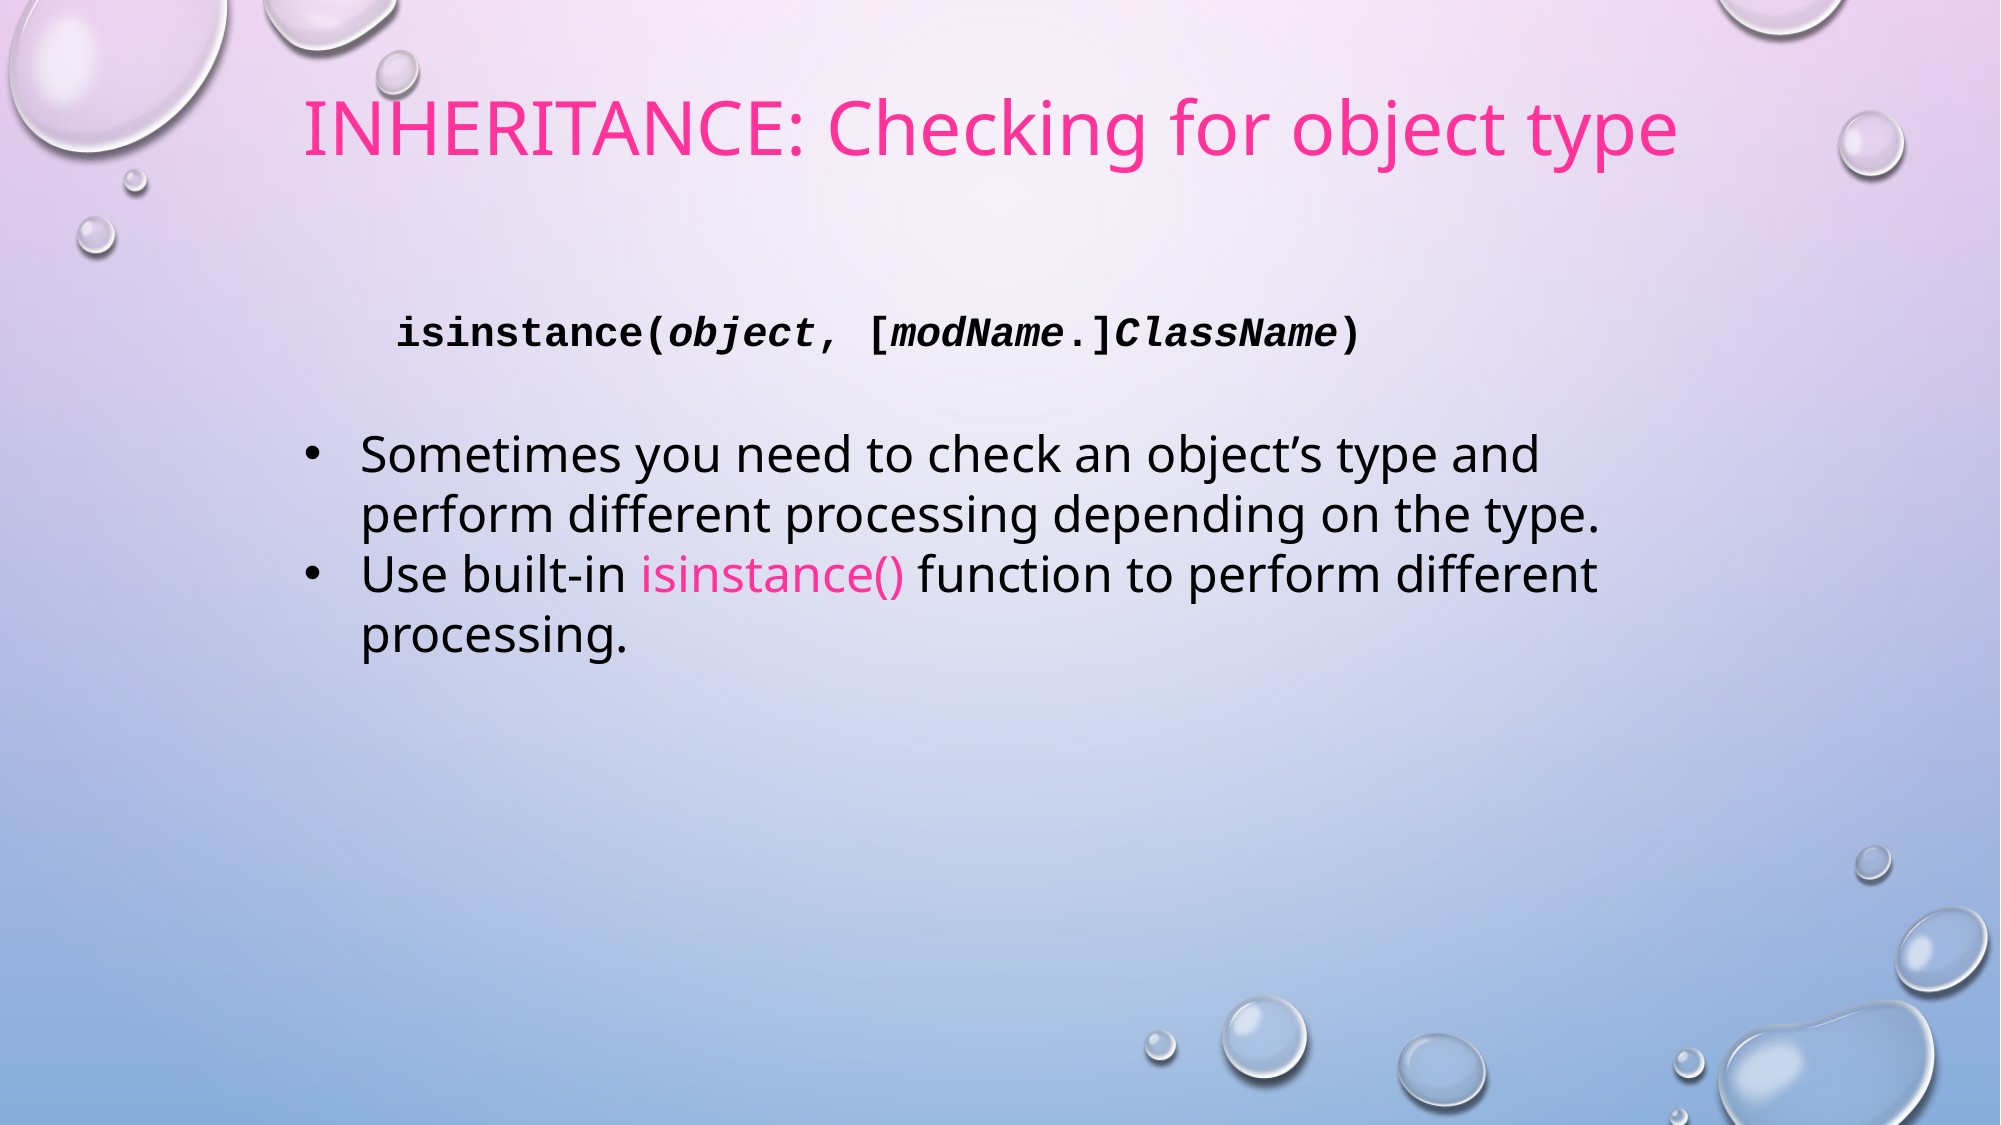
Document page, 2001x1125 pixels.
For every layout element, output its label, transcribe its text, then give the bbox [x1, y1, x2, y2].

text_box Sometimes you need to check an object’s type and perform different processing depending on the type. Use built-in isinstance() function to perform different processing. [289, 414, 1696, 670]
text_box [338, 311, 1539, 495]
picture [0, 0, 2000, 1125]
title Inheritance: Checking for object type [145, 68, 1839, 195]
